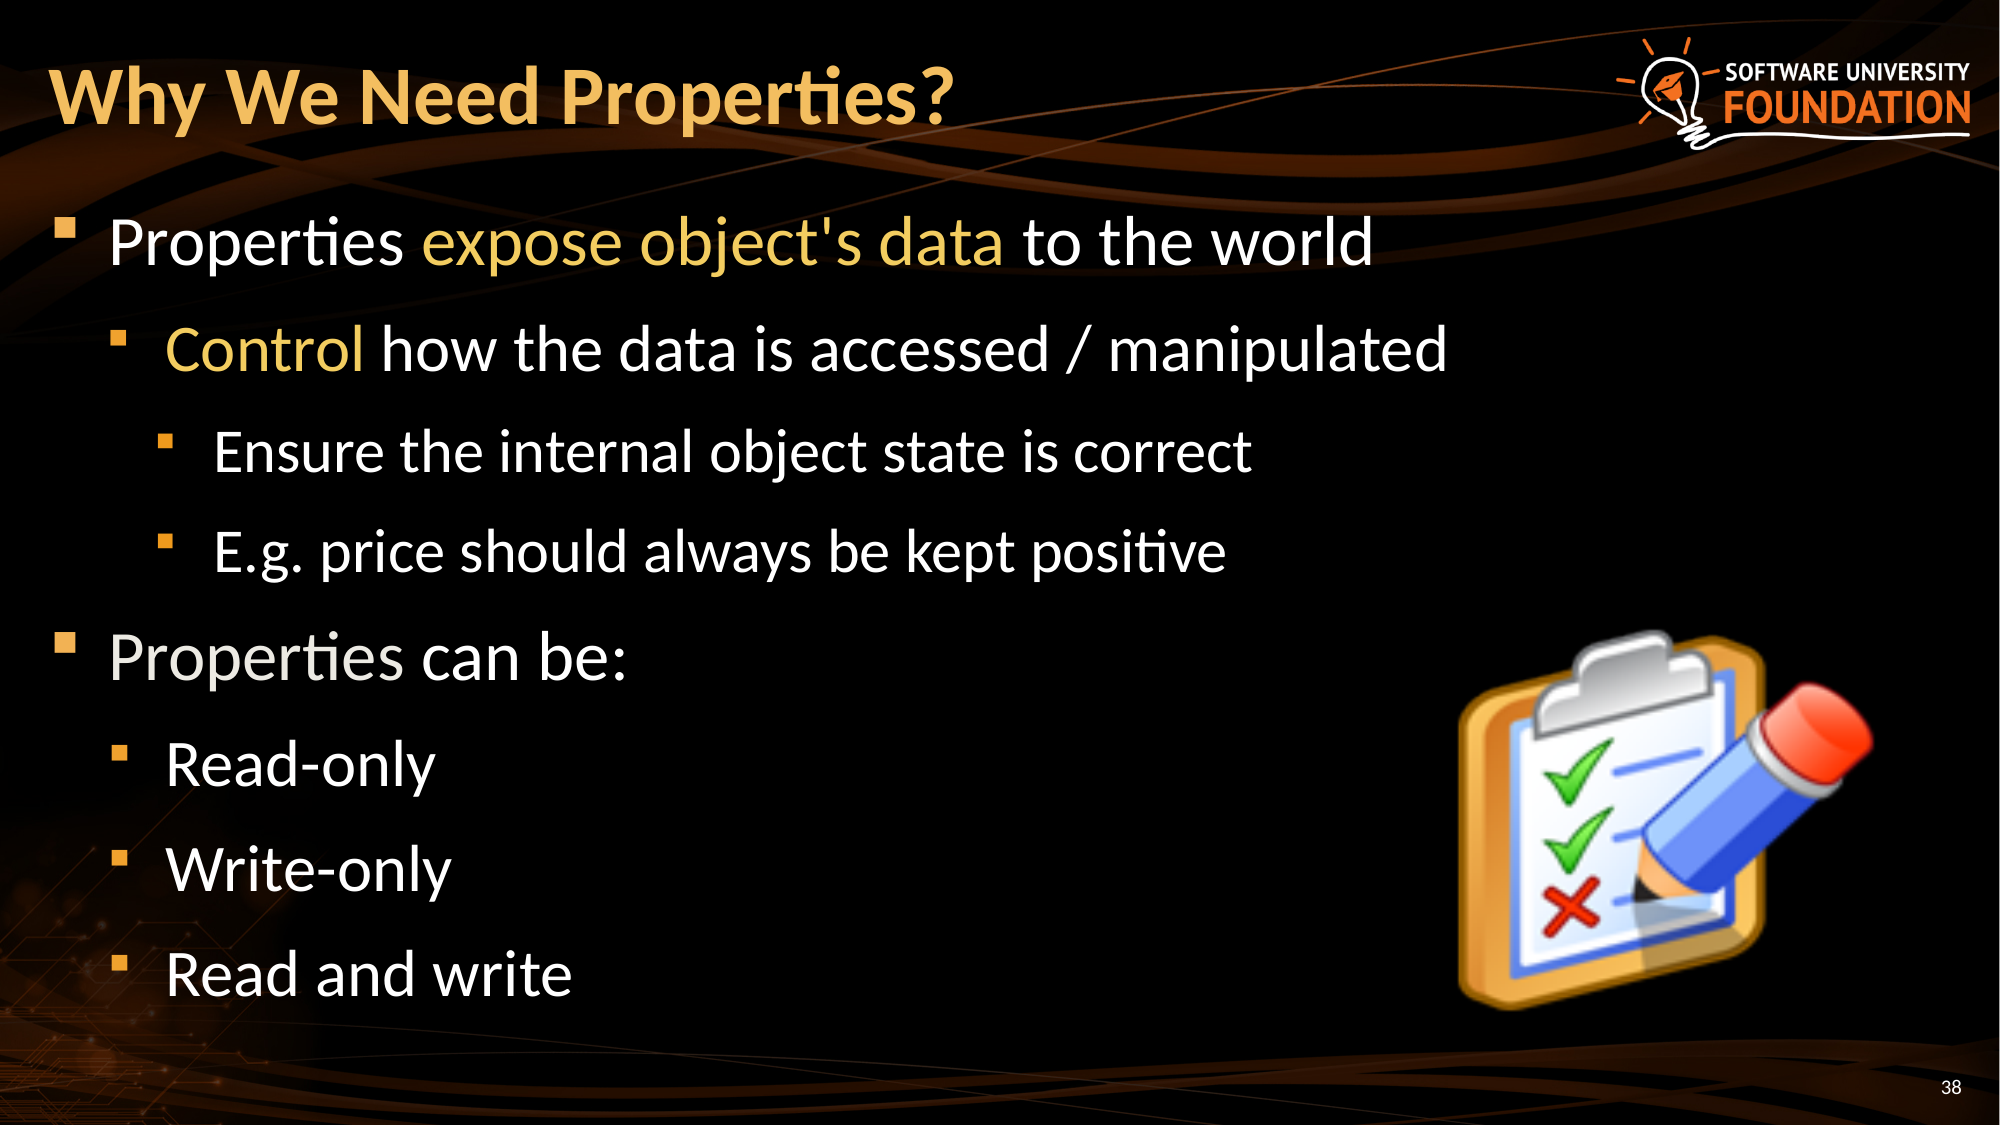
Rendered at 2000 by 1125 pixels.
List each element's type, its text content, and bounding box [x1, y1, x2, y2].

picture [0, 0, 2000, 1125]
list Properties expose object's data to the world Control how the data is accessed / manipulated Ensure the internal object state is correct E.g. price should always be kept positive Properties can be: Read-only Write-only Read and write [31, 188, 1968, 1103]
title Why We Need Properties? [30, 6, 1602, 189]
